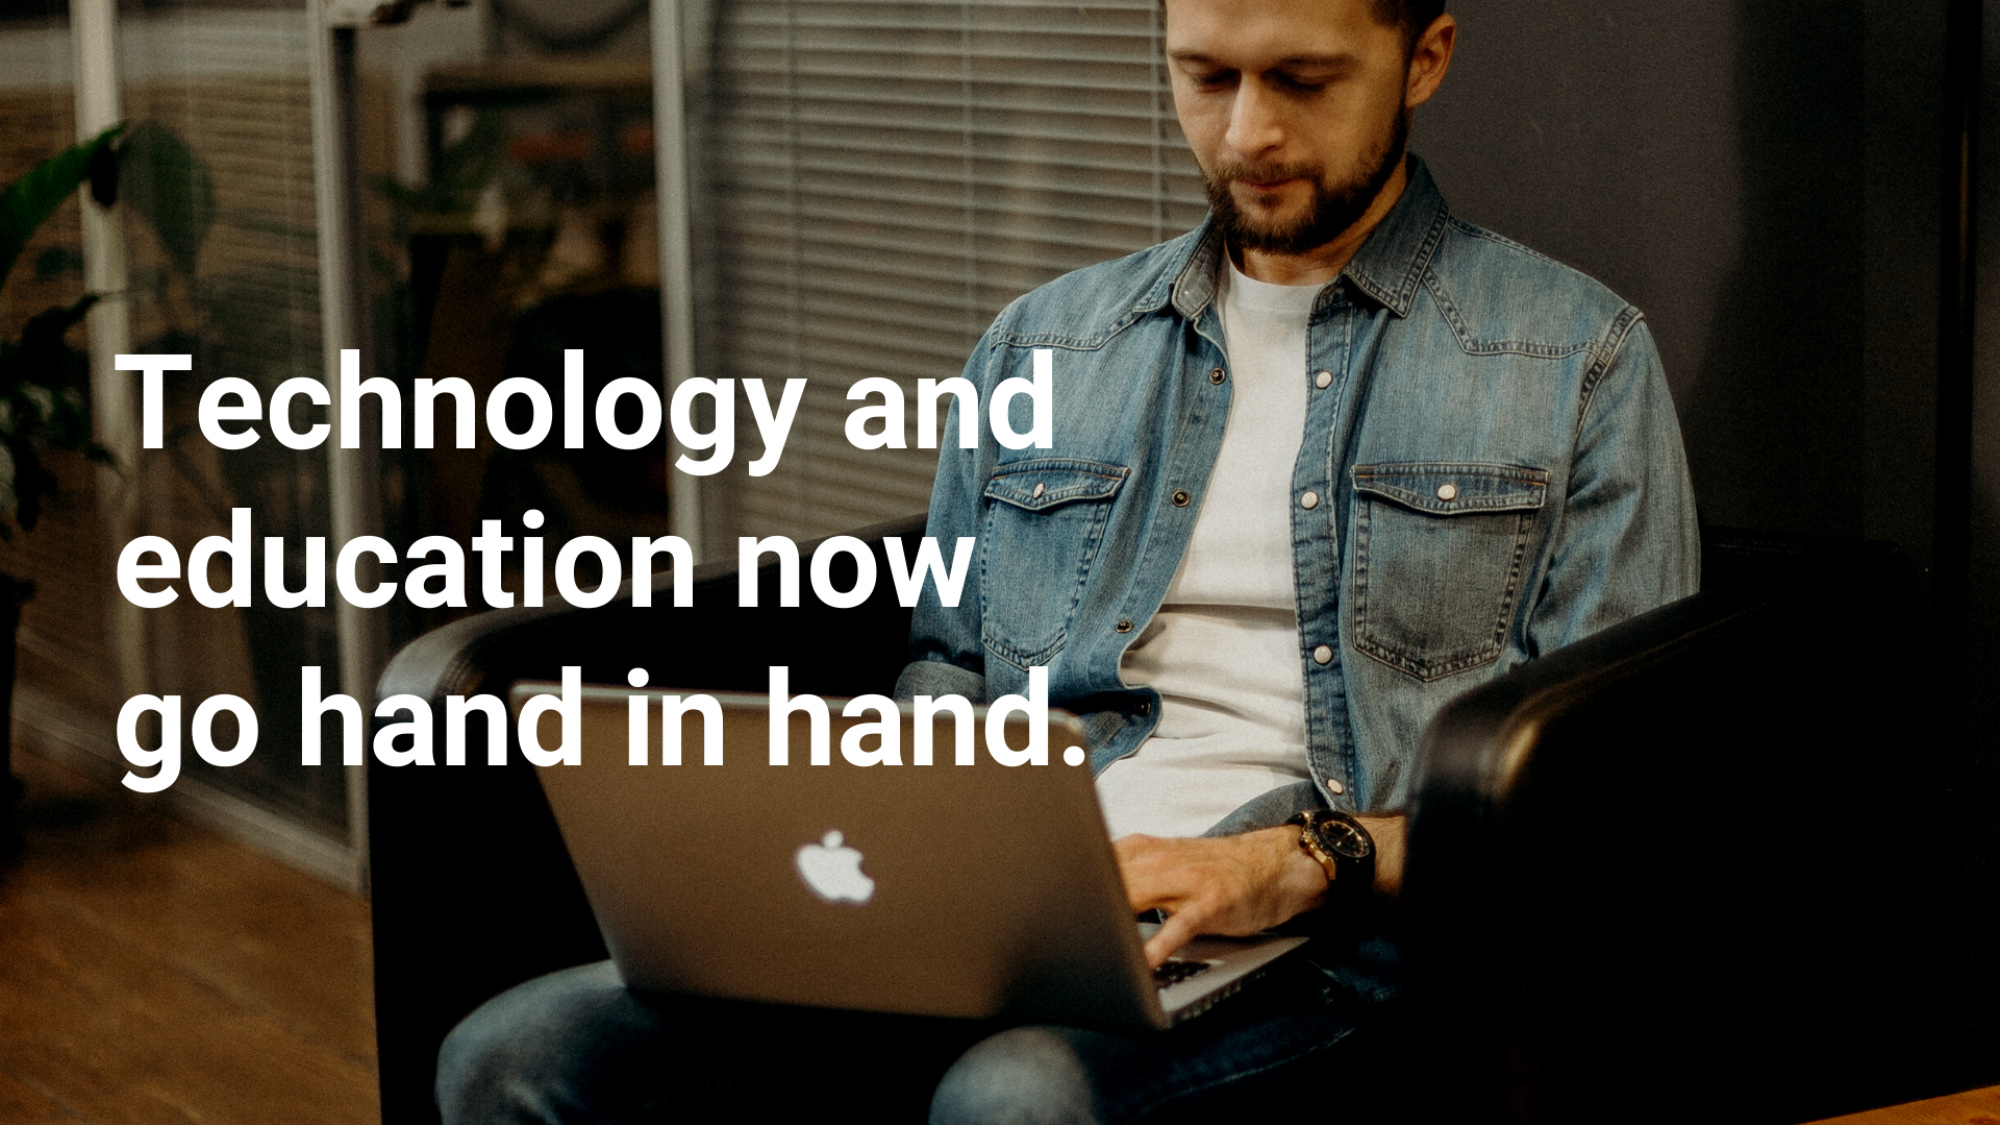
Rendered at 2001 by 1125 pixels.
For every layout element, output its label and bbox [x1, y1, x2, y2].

list [0, 0, 2000, 1125]
